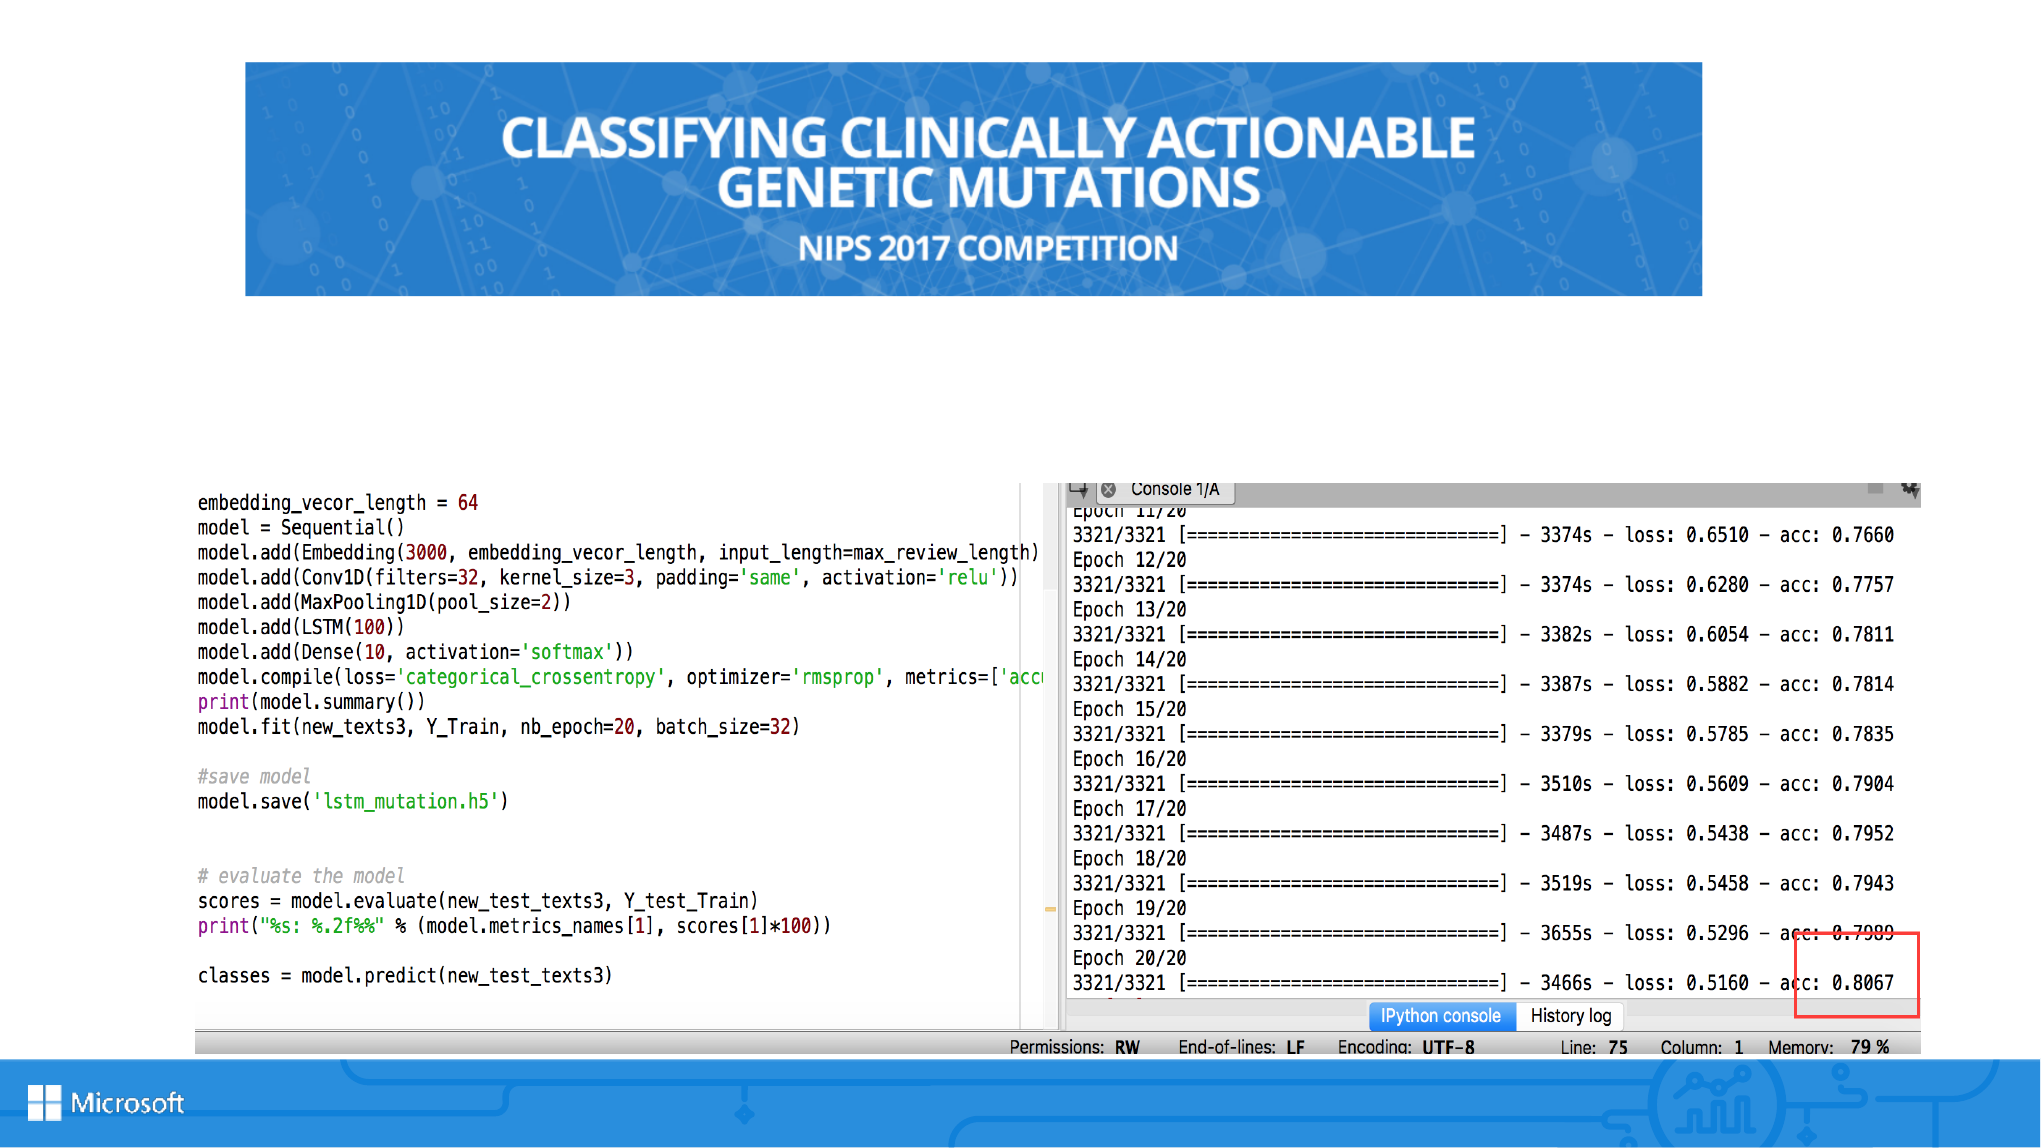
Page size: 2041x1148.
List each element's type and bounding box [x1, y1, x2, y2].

picture [209, 33, 1744, 341]
picture [194, 483, 1921, 1054]
